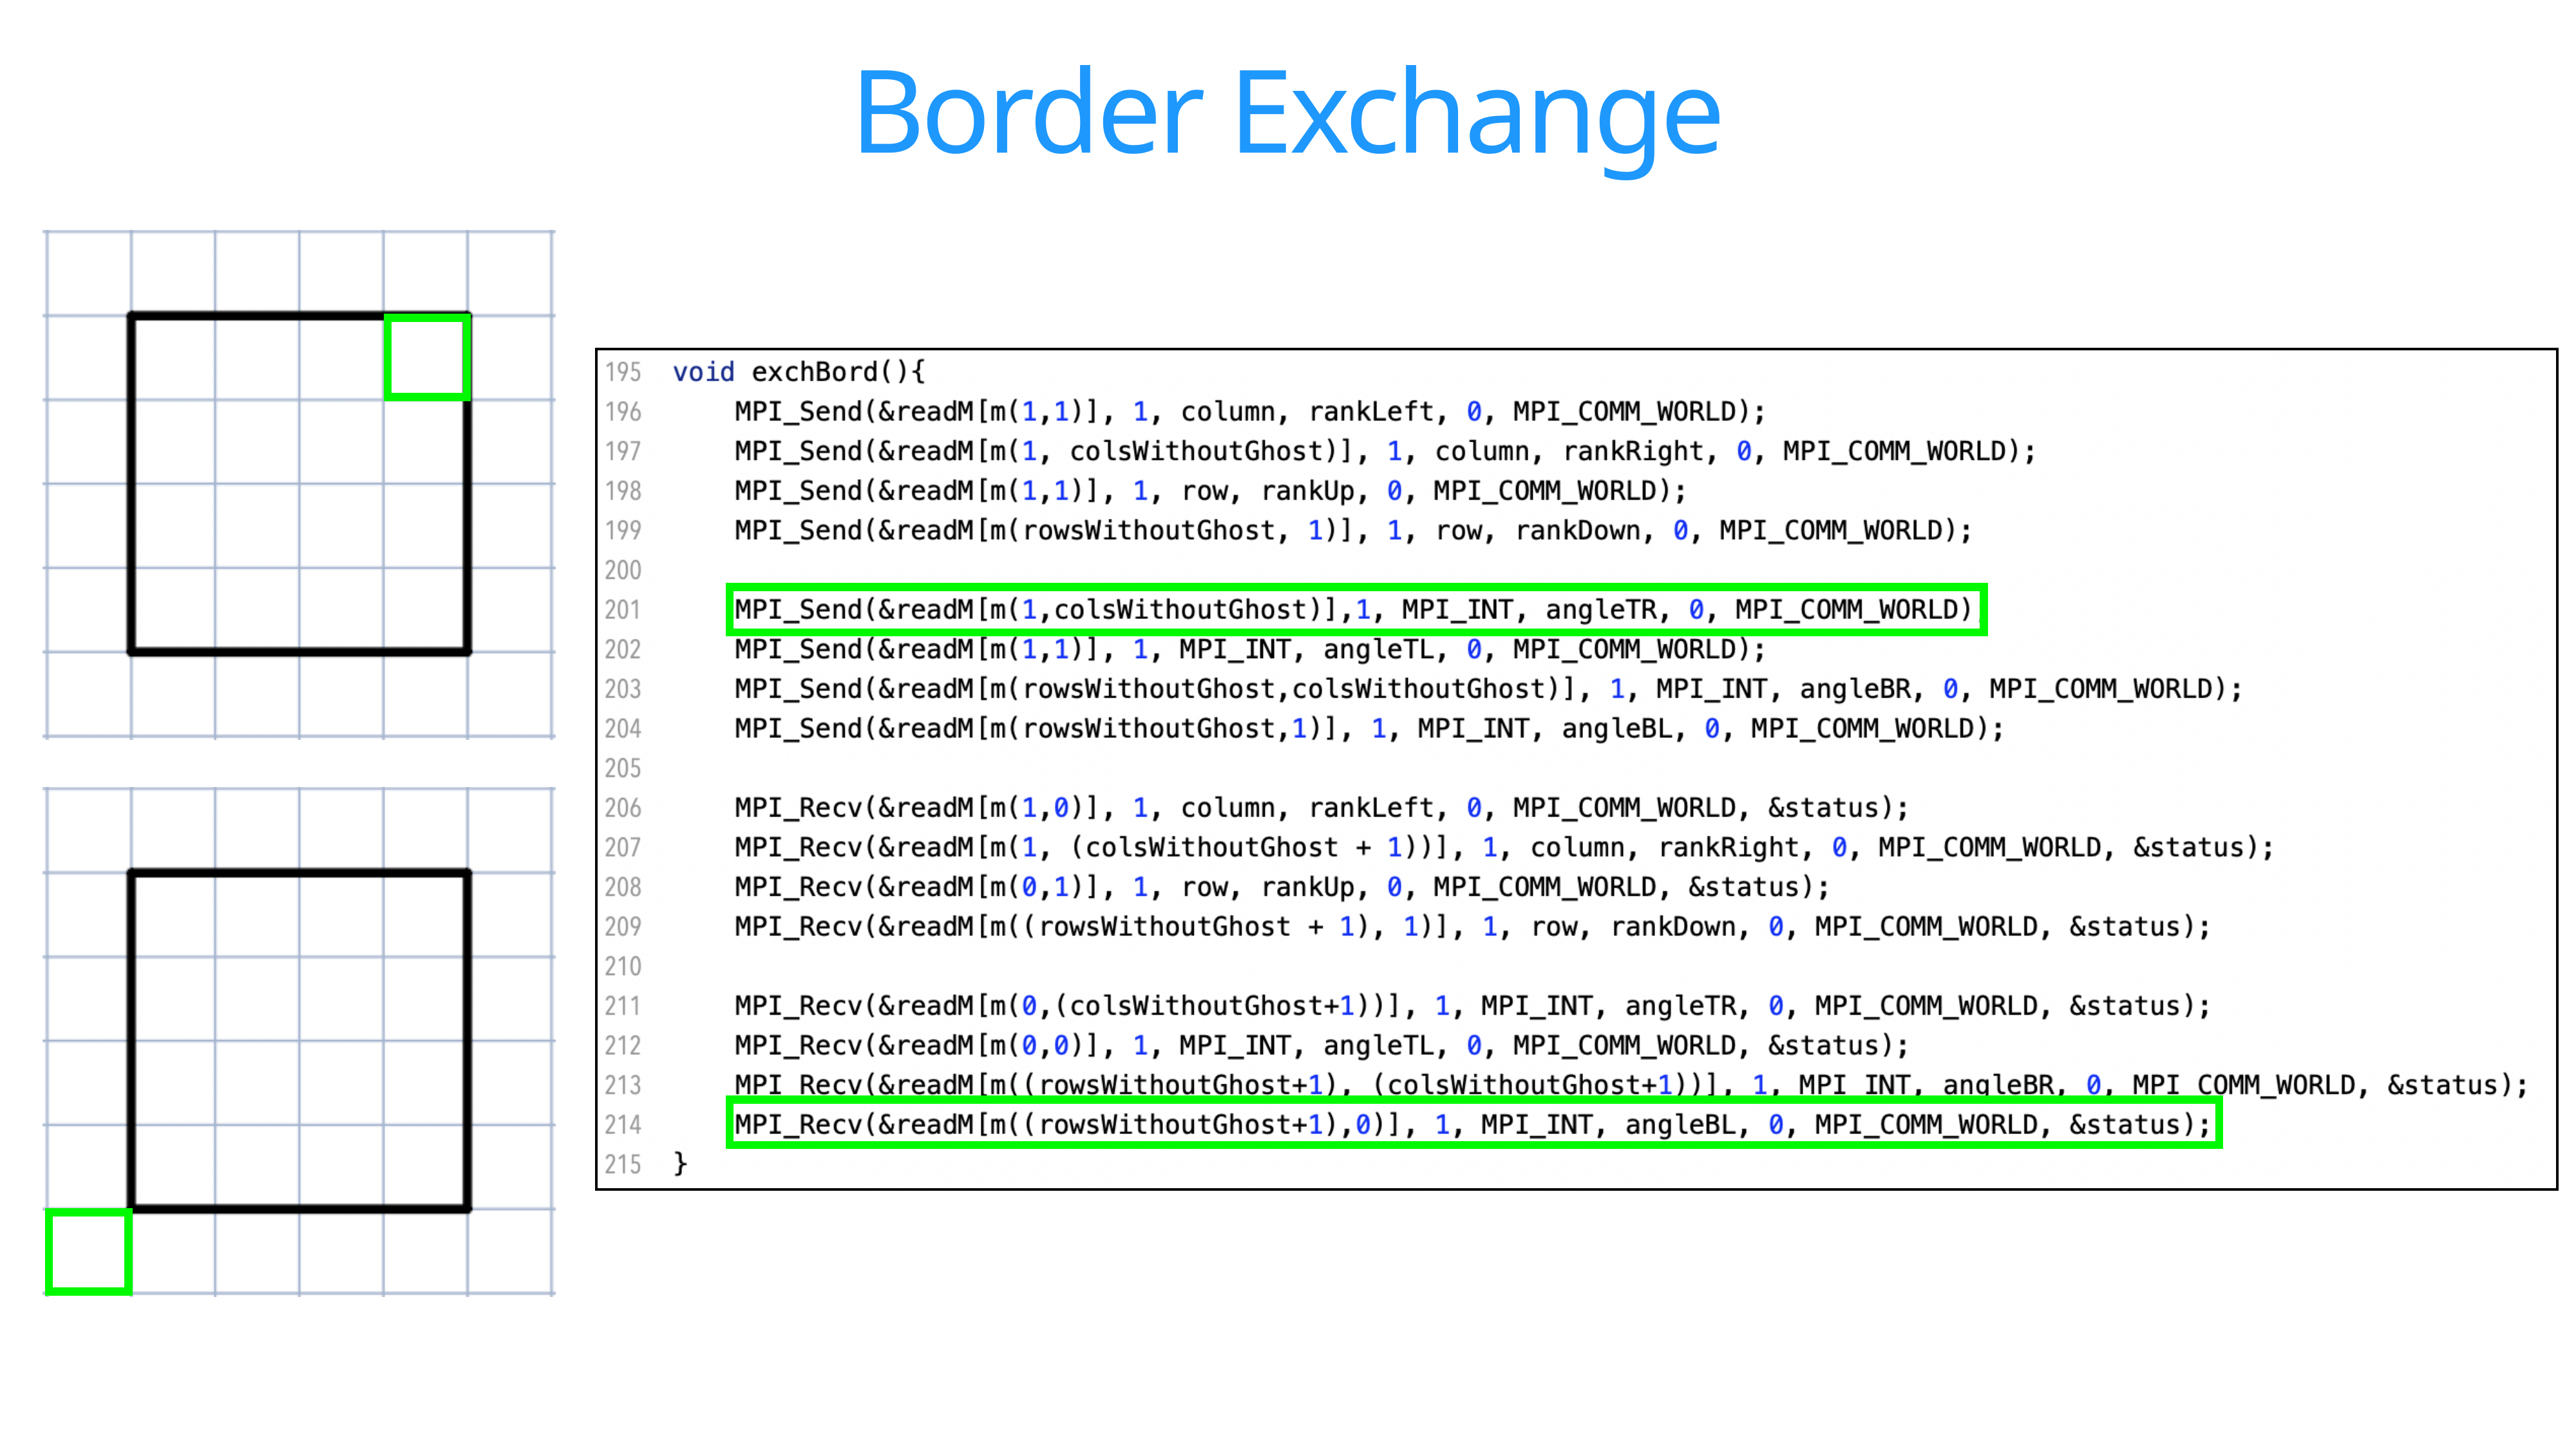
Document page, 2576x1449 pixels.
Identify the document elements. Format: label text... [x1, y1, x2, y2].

picture [42, 786, 556, 1297]
picture [42, 230, 556, 741]
text_box Border Exchange [134, 19, 2442, 184]
picture [597, 350, 2557, 1189]
